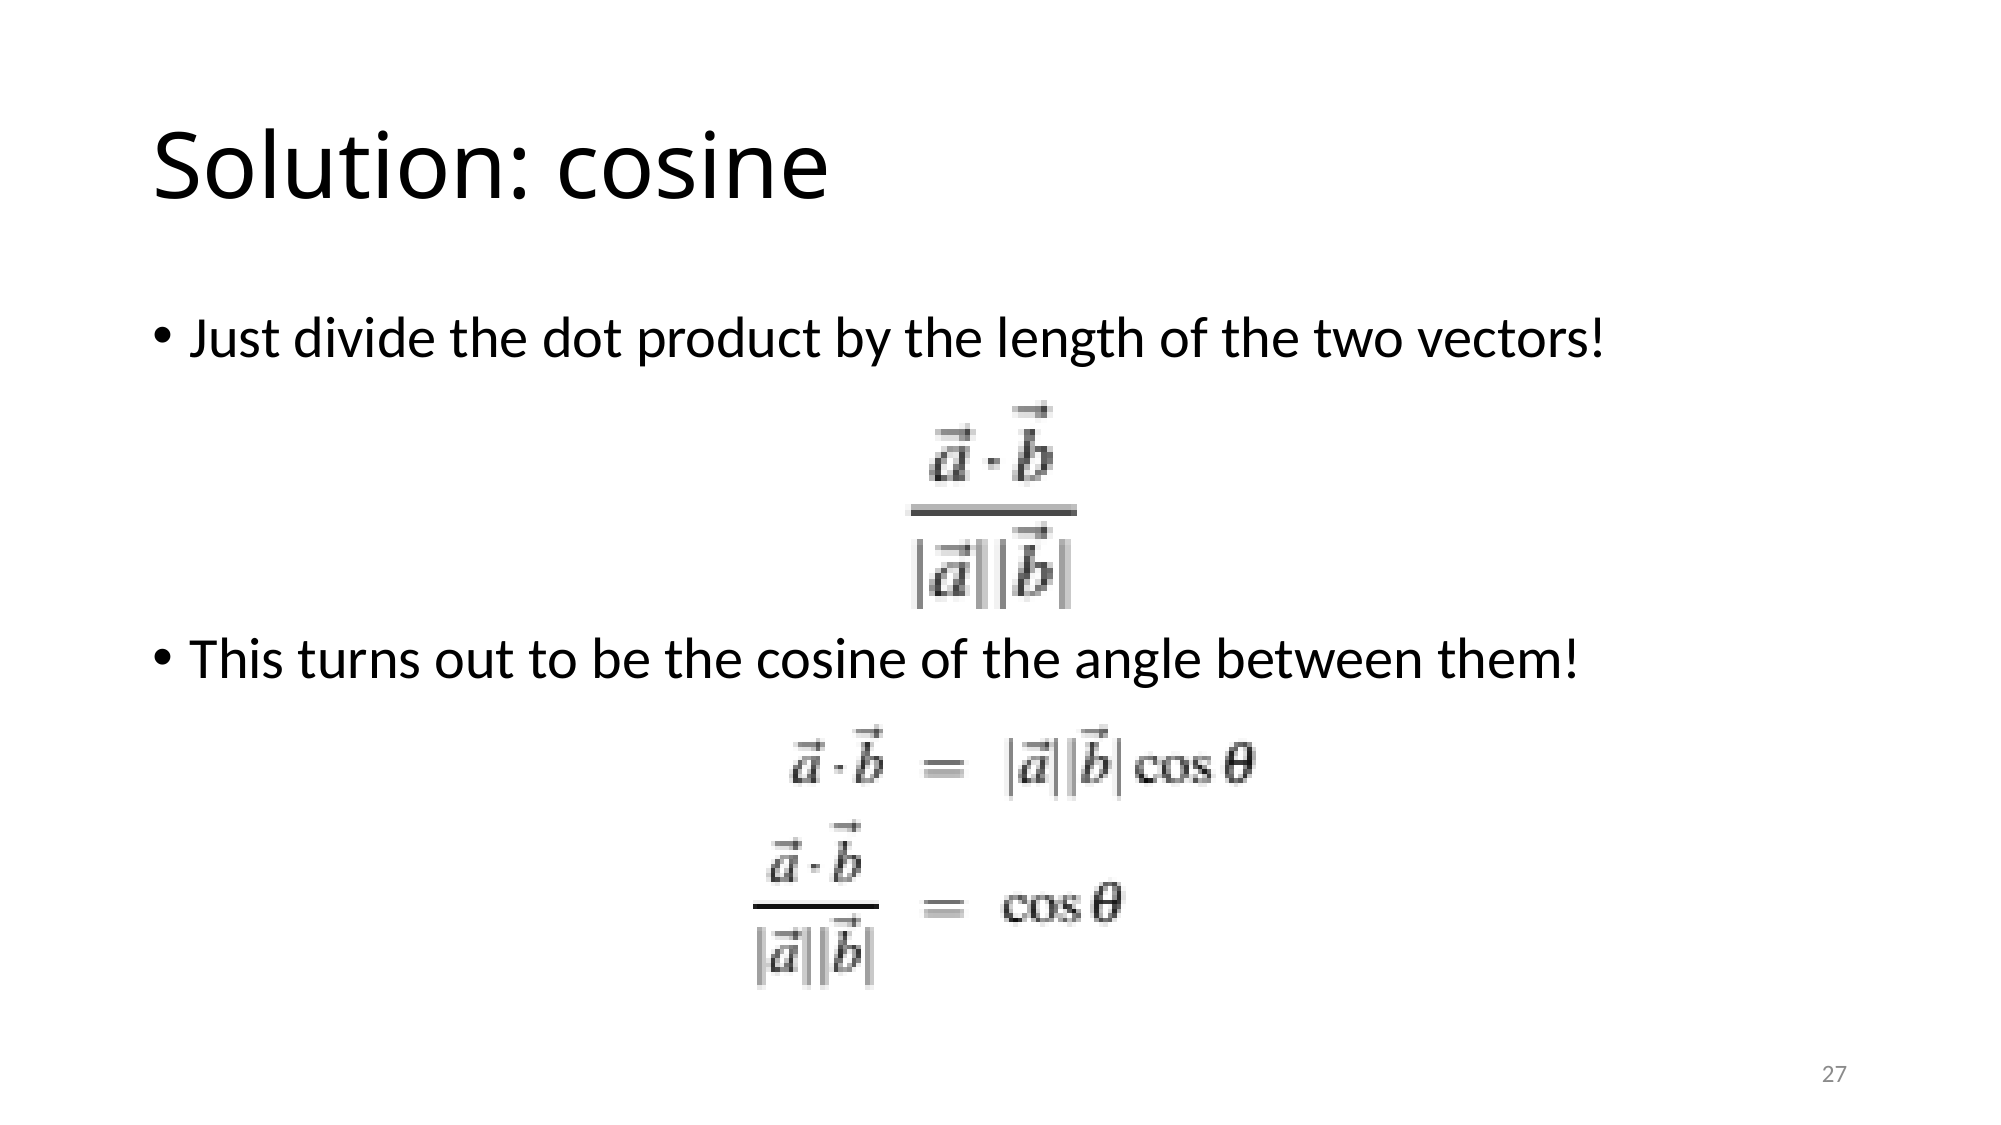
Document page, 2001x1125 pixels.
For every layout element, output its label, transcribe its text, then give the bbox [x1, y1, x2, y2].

picture [899, 395, 1084, 609]
slide_number 27 [1412, 1042, 1863, 1103]
picture [722, 702, 1262, 990]
list Just divide the dot product by the length of the two vectors! This turns out to be the cosine of the angle between them! [137, 299, 1863, 1014]
title Solution: cosine [137, 59, 1863, 278]
